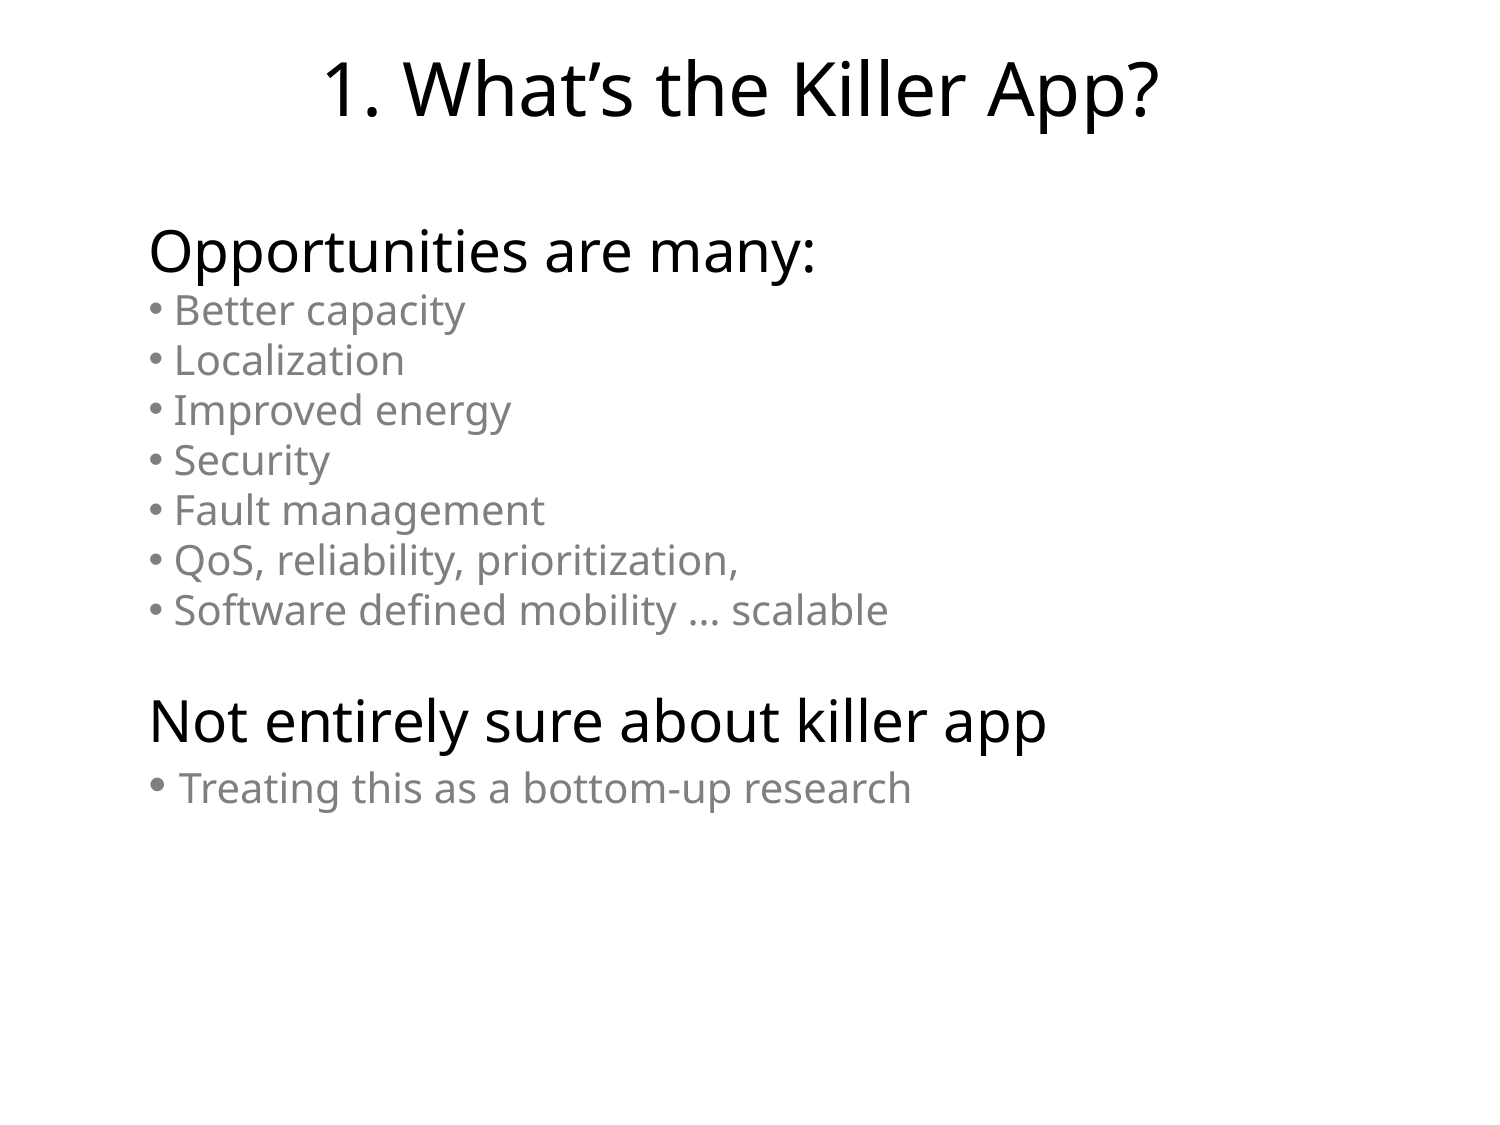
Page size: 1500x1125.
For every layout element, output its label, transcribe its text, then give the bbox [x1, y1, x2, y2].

text_box Opportunities are many: Better capacity Localization Improved energy Security Fault management QoS, reliability, prioritization, Software defined mobility … scalable Not entirely sure about killer app Treating this as a bottom-up research [133, 206, 1063, 872]
text_box 1. What’s the Killer App? [0, 33, 1481, 176]
